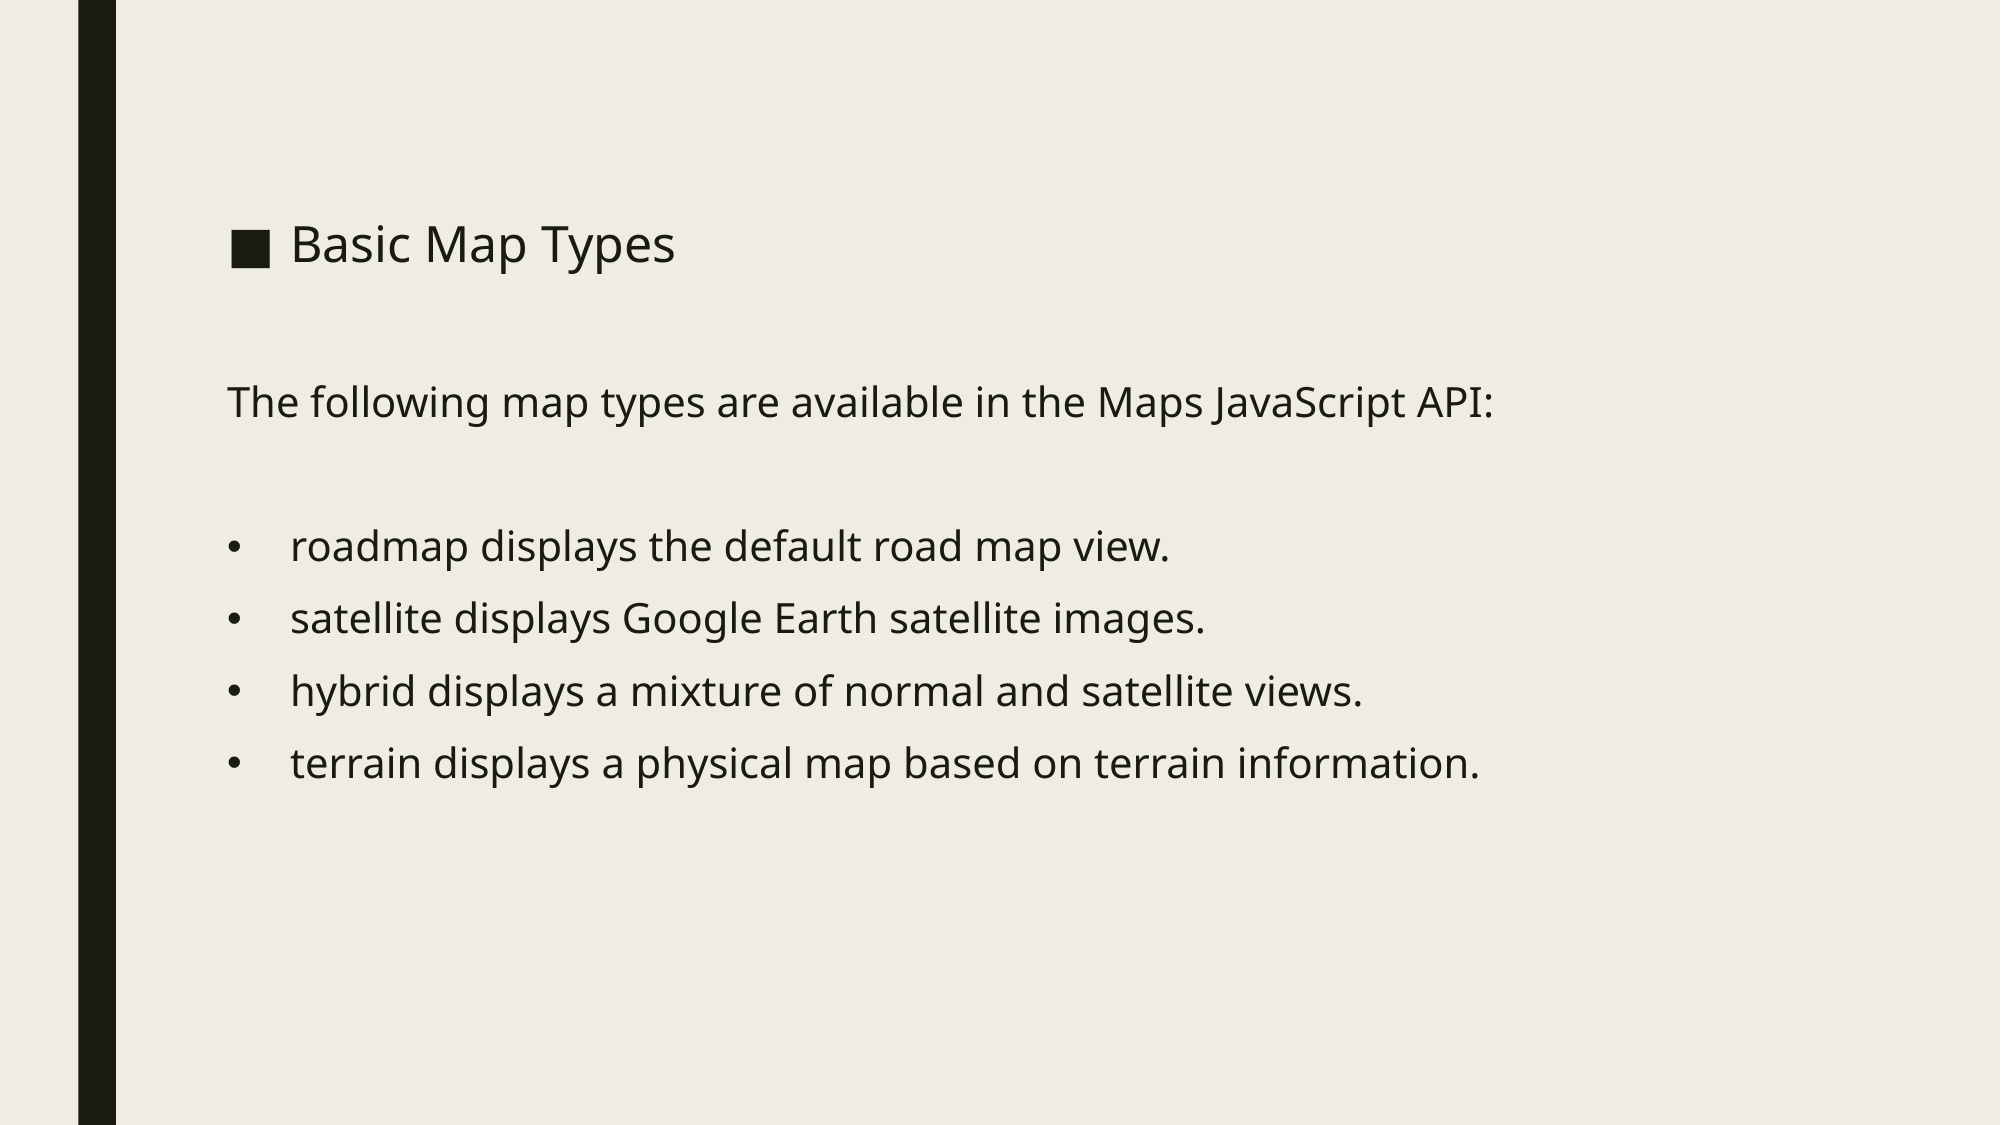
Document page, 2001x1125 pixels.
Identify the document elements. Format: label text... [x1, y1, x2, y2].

text_box Basic Map Types The following map types are available in the Maps JavaScript API: roadmap displays the default road map view. satellite displays Google Earth satellite images. hybrid displays a mixture of normal and satellite views. terrain displays a physical map based on terrain information. [212, 209, 1788, 1031]
